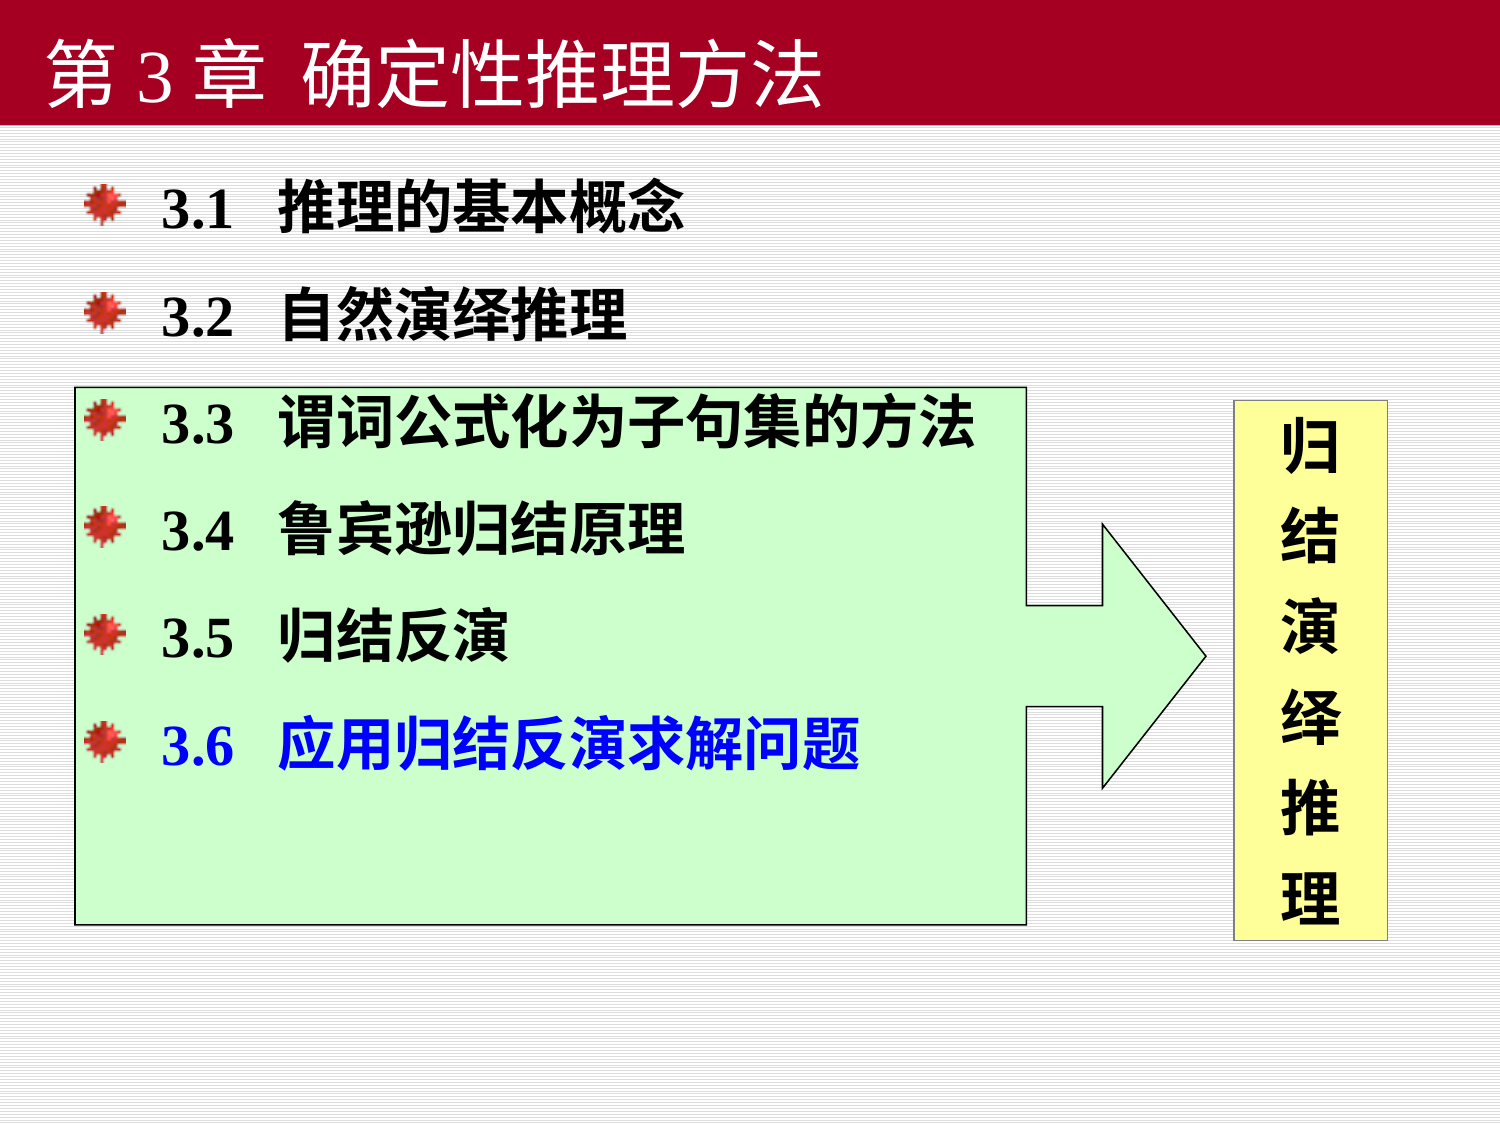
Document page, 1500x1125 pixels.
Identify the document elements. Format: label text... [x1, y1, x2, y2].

title 第3章 确定性推理方法 [0, 0, 1500, 126]
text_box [74, 387, 1388, 951]
slide_number [1109, 1052, 1461, 1125]
list 3.1 推理的基本概念 3.2 自然演绎推理 3.3 谓词公式化为子句集的方法 3.4 鲁宾逊归结原理 3.5 归结反演 3.6 应用归结反演求解问题 [69, 148, 1488, 1036]
picture [84, 292, 126, 334]
picture [84, 184, 126, 226]
